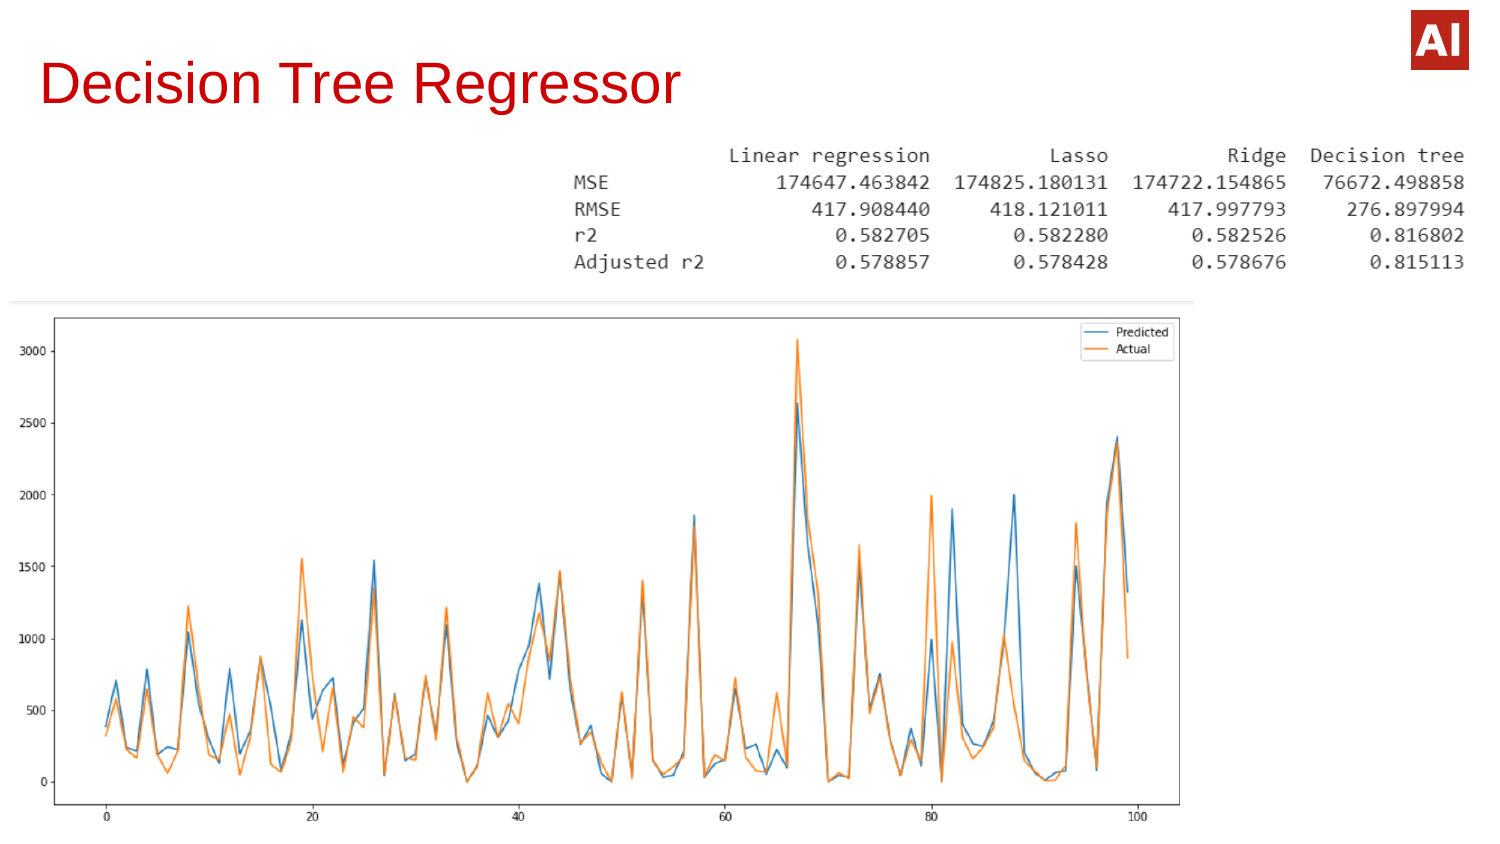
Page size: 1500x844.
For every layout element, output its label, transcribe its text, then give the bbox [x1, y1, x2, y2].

title Decision Tree Regressor [24, 29, 1422, 124]
picture [1411, 10, 1469, 70]
picture [9, 135, 1477, 830]
